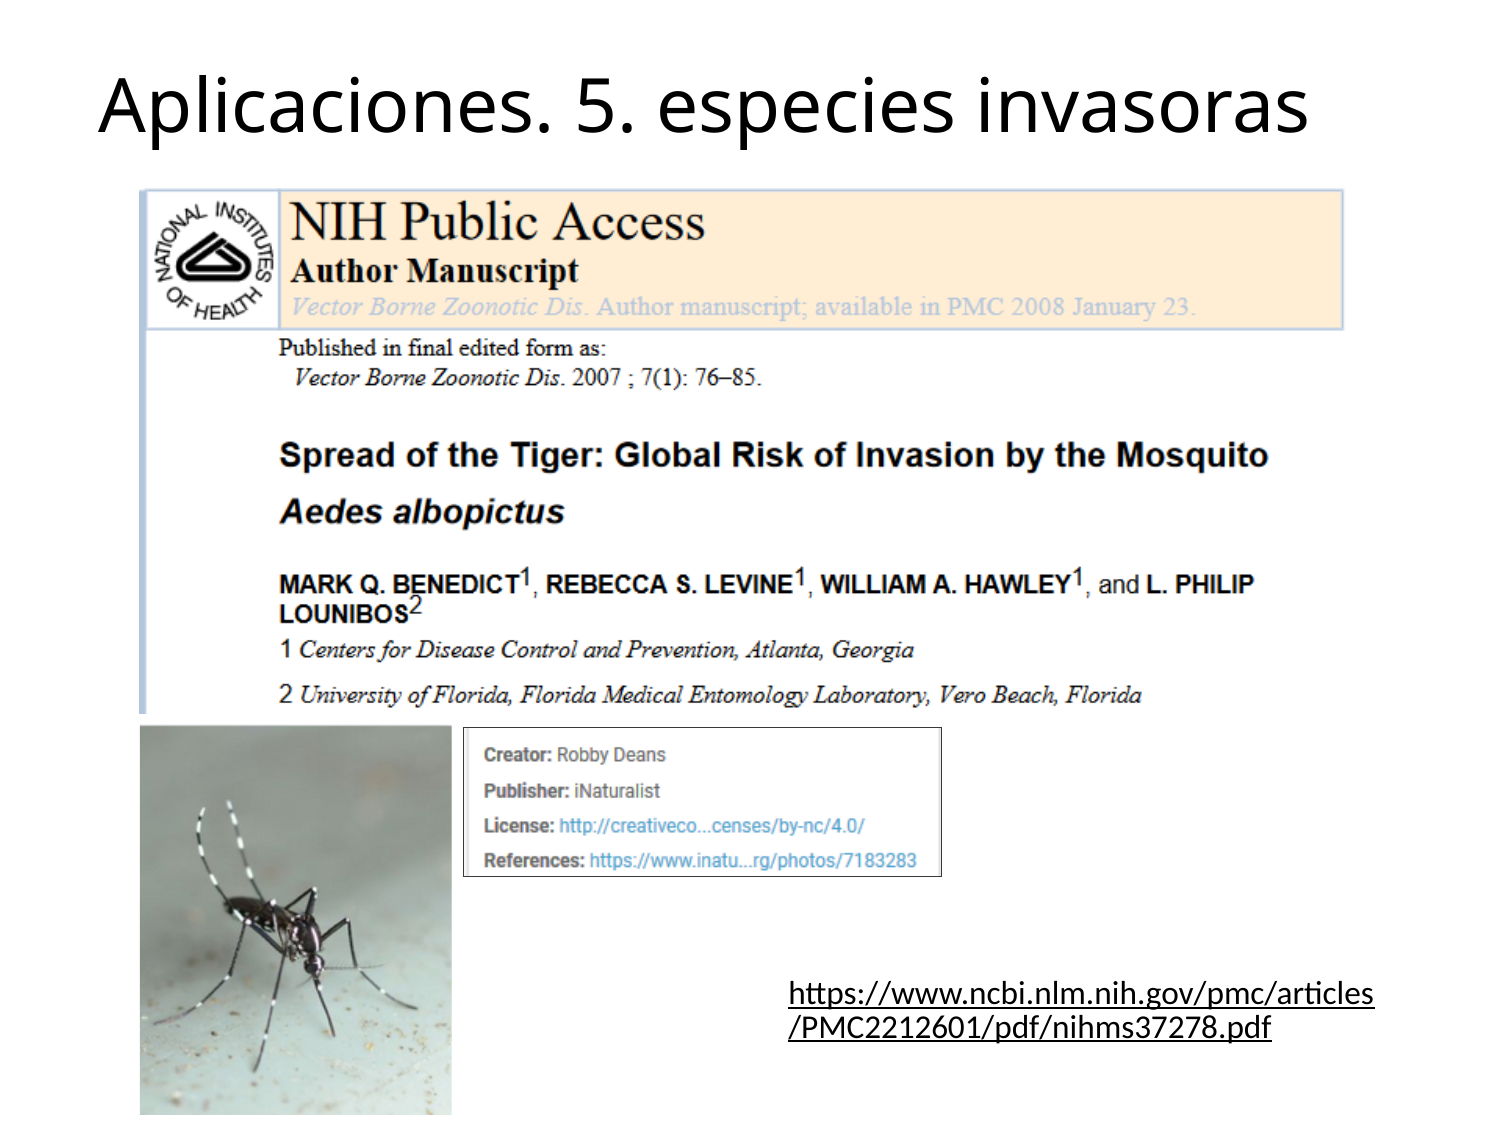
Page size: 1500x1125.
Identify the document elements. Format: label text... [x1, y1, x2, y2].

picture [139, 187, 1361, 714]
picture [82, 725, 942, 1115]
text_box https://www.ncbi.nlm.nih.gov/pmc/articles/PMC2212601/pdf/nihms37278.pdf [773, 964, 1400, 1059]
title Aplicaciones. 5. especies invasoras [84, 0, 1378, 218]
